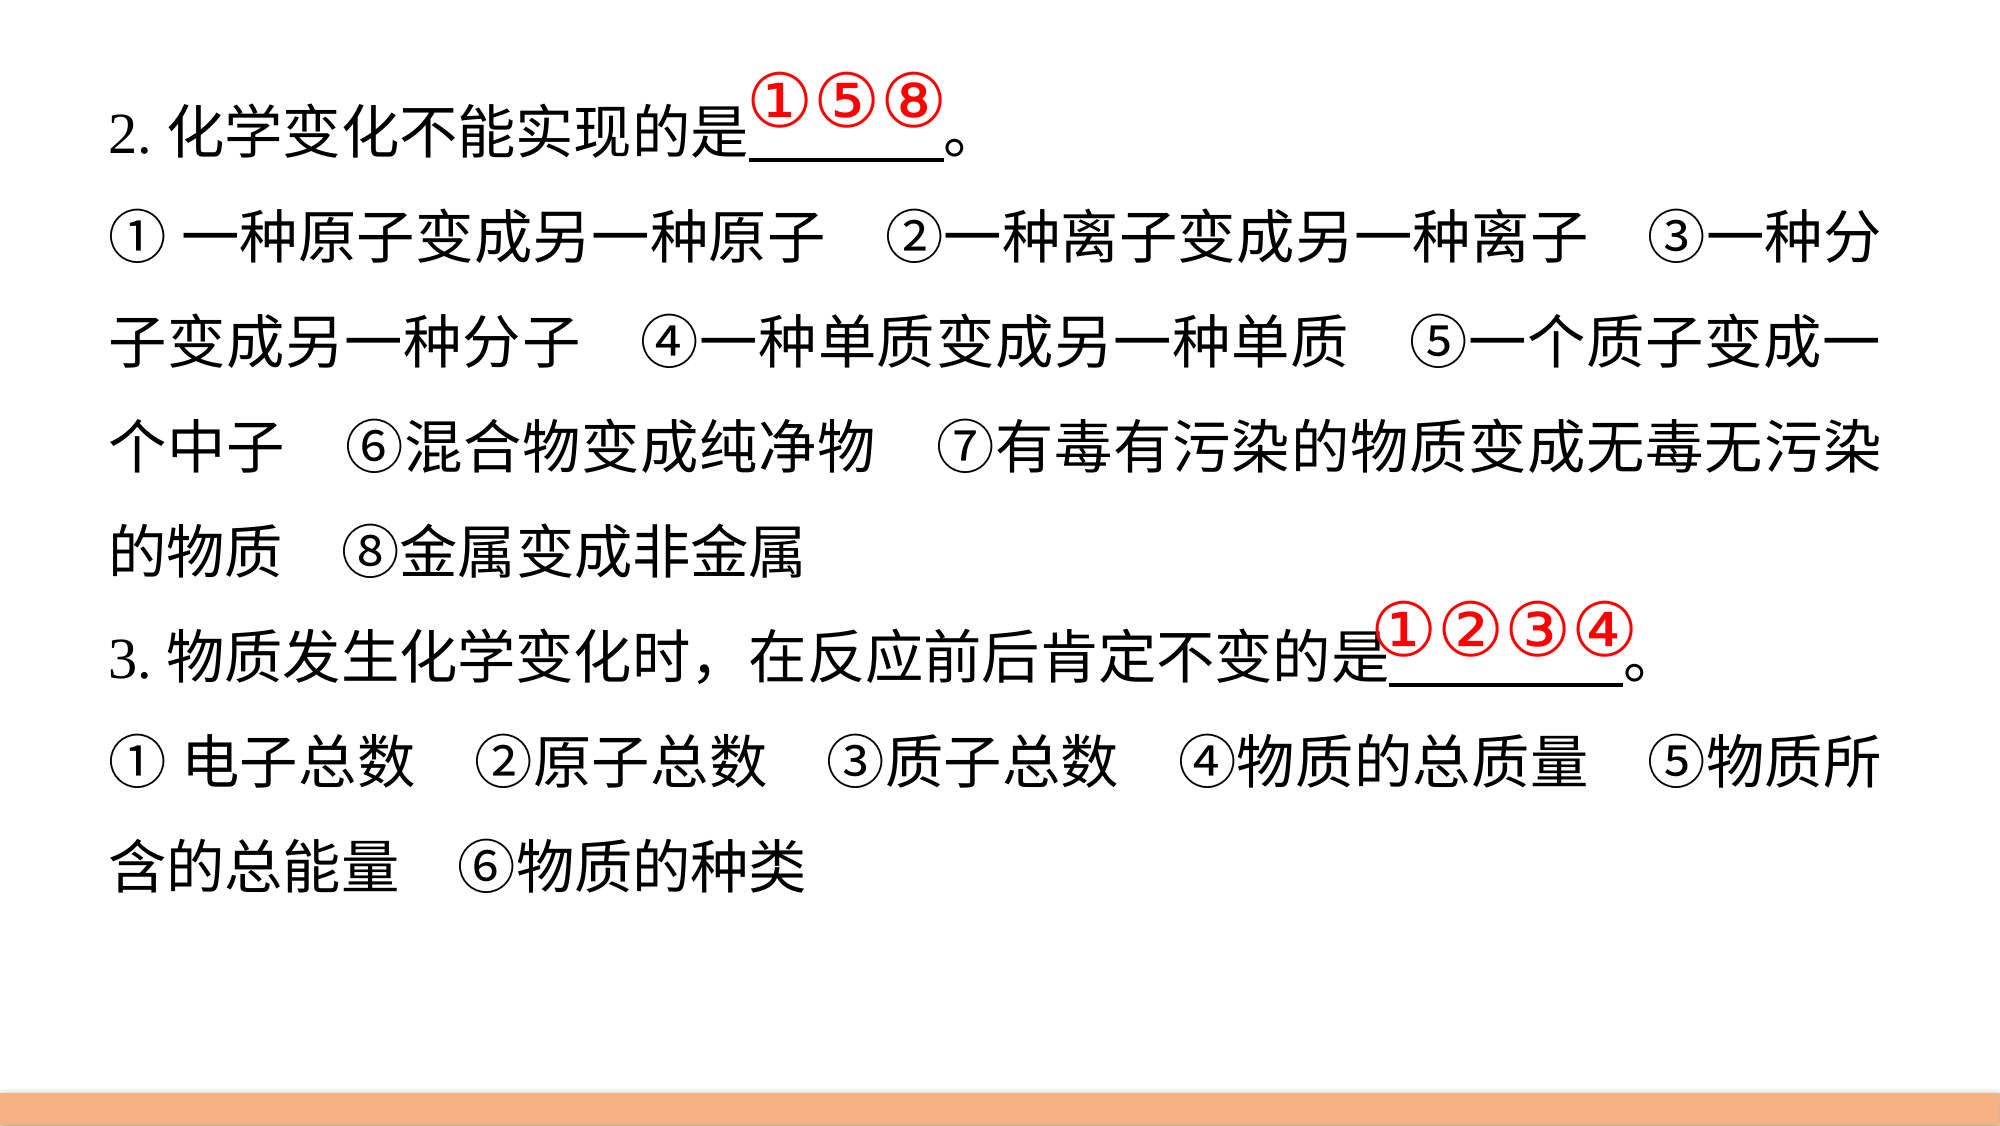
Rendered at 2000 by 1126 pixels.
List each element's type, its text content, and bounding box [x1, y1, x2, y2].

text_box [0, 1092, 2000, 1126]
text_box ①②③④ [1355, 529, 1655, 679]
text_box ①⑤⑧ [731, 0, 964, 150]
text_box 2.化学变化不能实现的是 。 ①一种原子变成另一种原子 ②一种离子变成另一种离子 ③一种分子变成另一种分子 ④一种单质变成另一种单质 ⑤一个质子变成一个中子 ⑥混合物变成纯净物 ⑦有毒有污染的物质变成无毒无污染的物质 ⑧金属变成非金属 3.物质发生化学变化时，在反应前后肯定不变的是 。 ①电子总数 ②原子总数 ③质子总数 ④物质的总质量 ⑤物质所含的总能量 ⑥物质的种类 [88, 50, 1902, 910]
